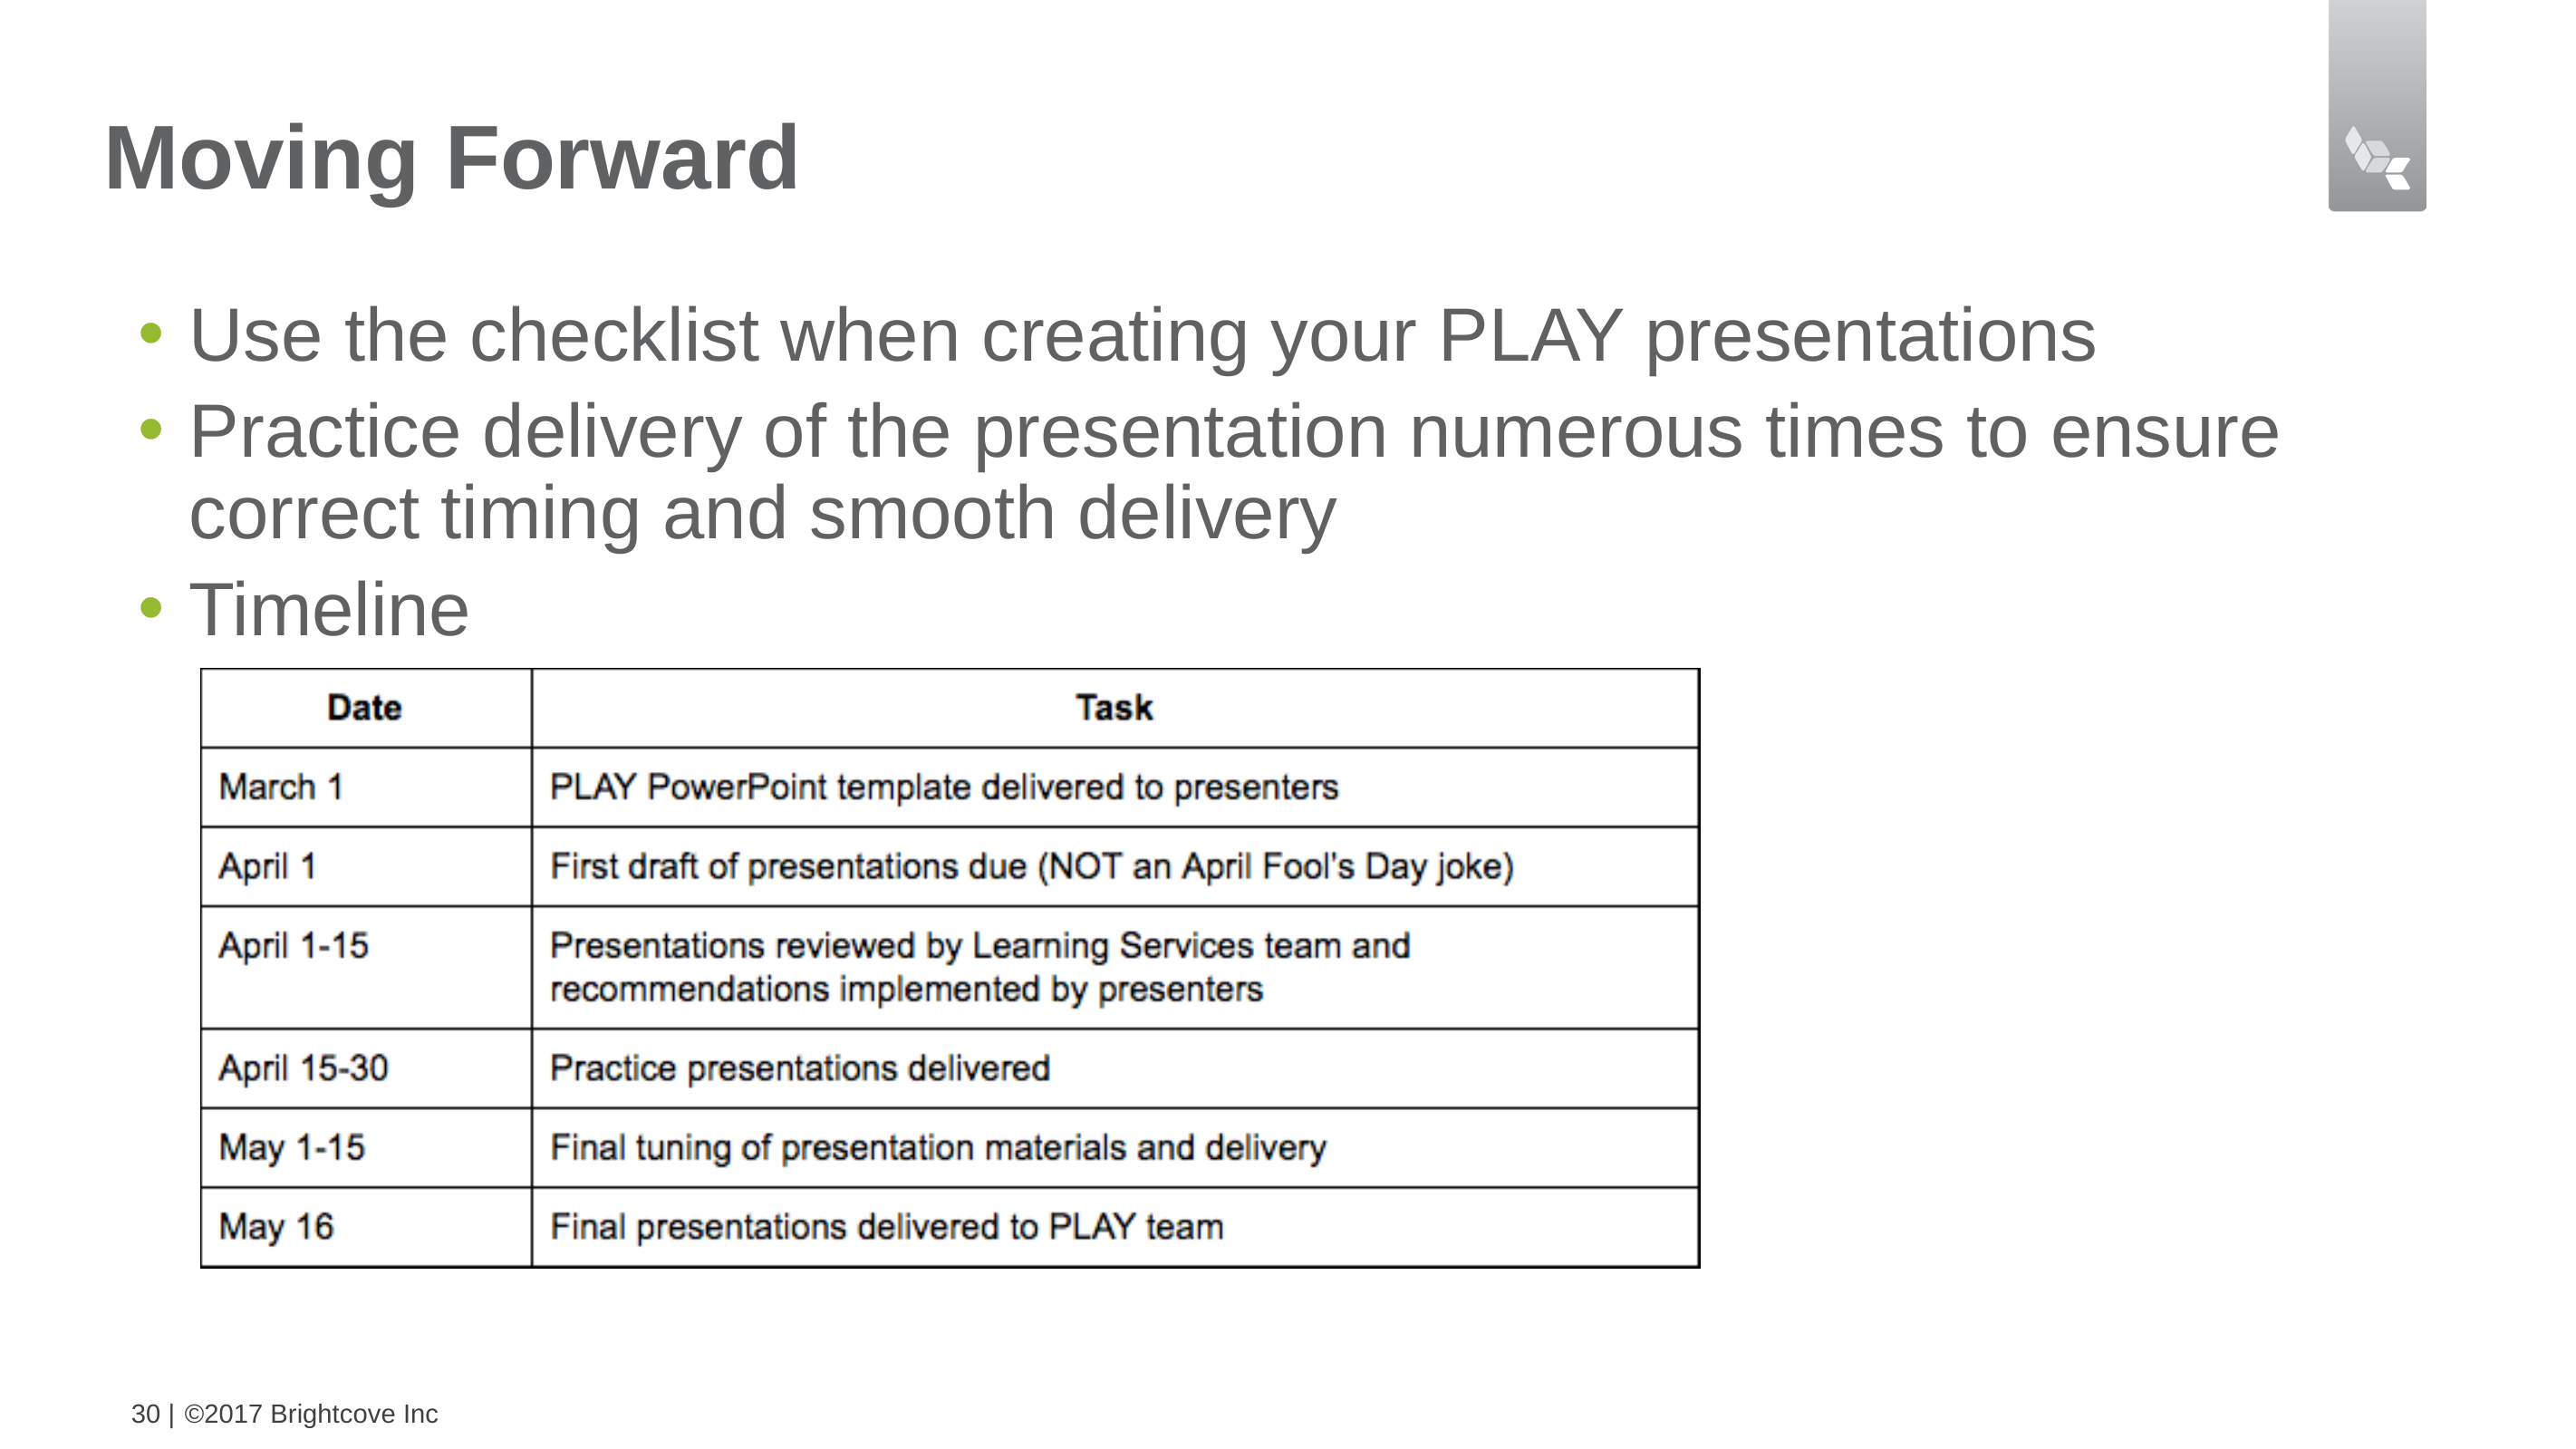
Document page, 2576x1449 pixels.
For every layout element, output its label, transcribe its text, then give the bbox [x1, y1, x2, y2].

footer ©2017 Brightcove Inc [189, 1374, 988, 1449]
list Use the checklist when creating your PLAY presentations Practice delivery of the presentation numerous times to ensure correct timing and smooth delivery Timeline [80, 284, 2441, 1302]
slide_number 30 | [88, 1374, 189, 1449]
title Moving Forward [80, 44, 2270, 260]
picture [199, 668, 1701, 1269]
